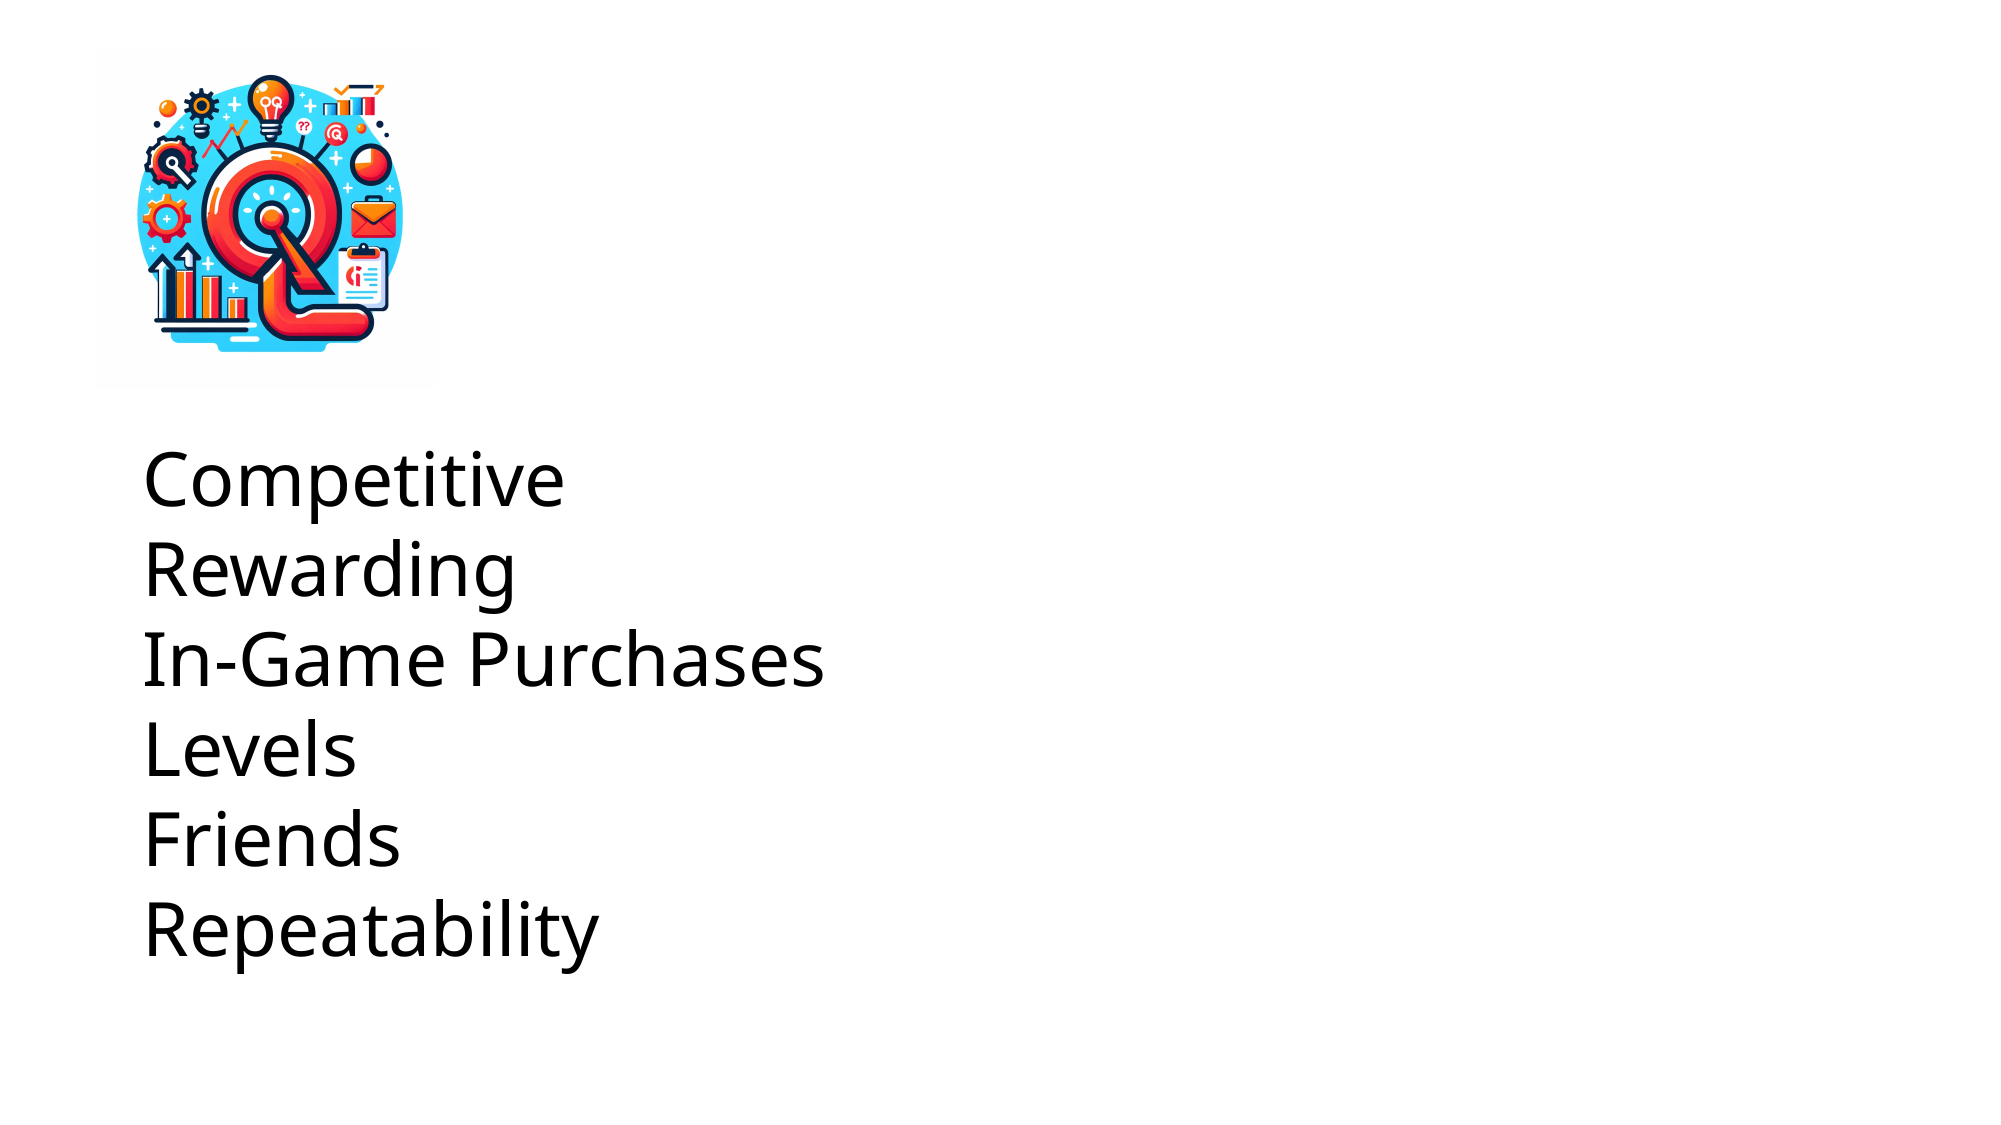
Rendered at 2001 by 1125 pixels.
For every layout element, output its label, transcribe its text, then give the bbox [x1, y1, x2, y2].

picture [96, 47, 438, 389]
text_box Competitive Rewarding In-Game Purchases Levels Friends Repeatability [127, 424, 881, 979]
